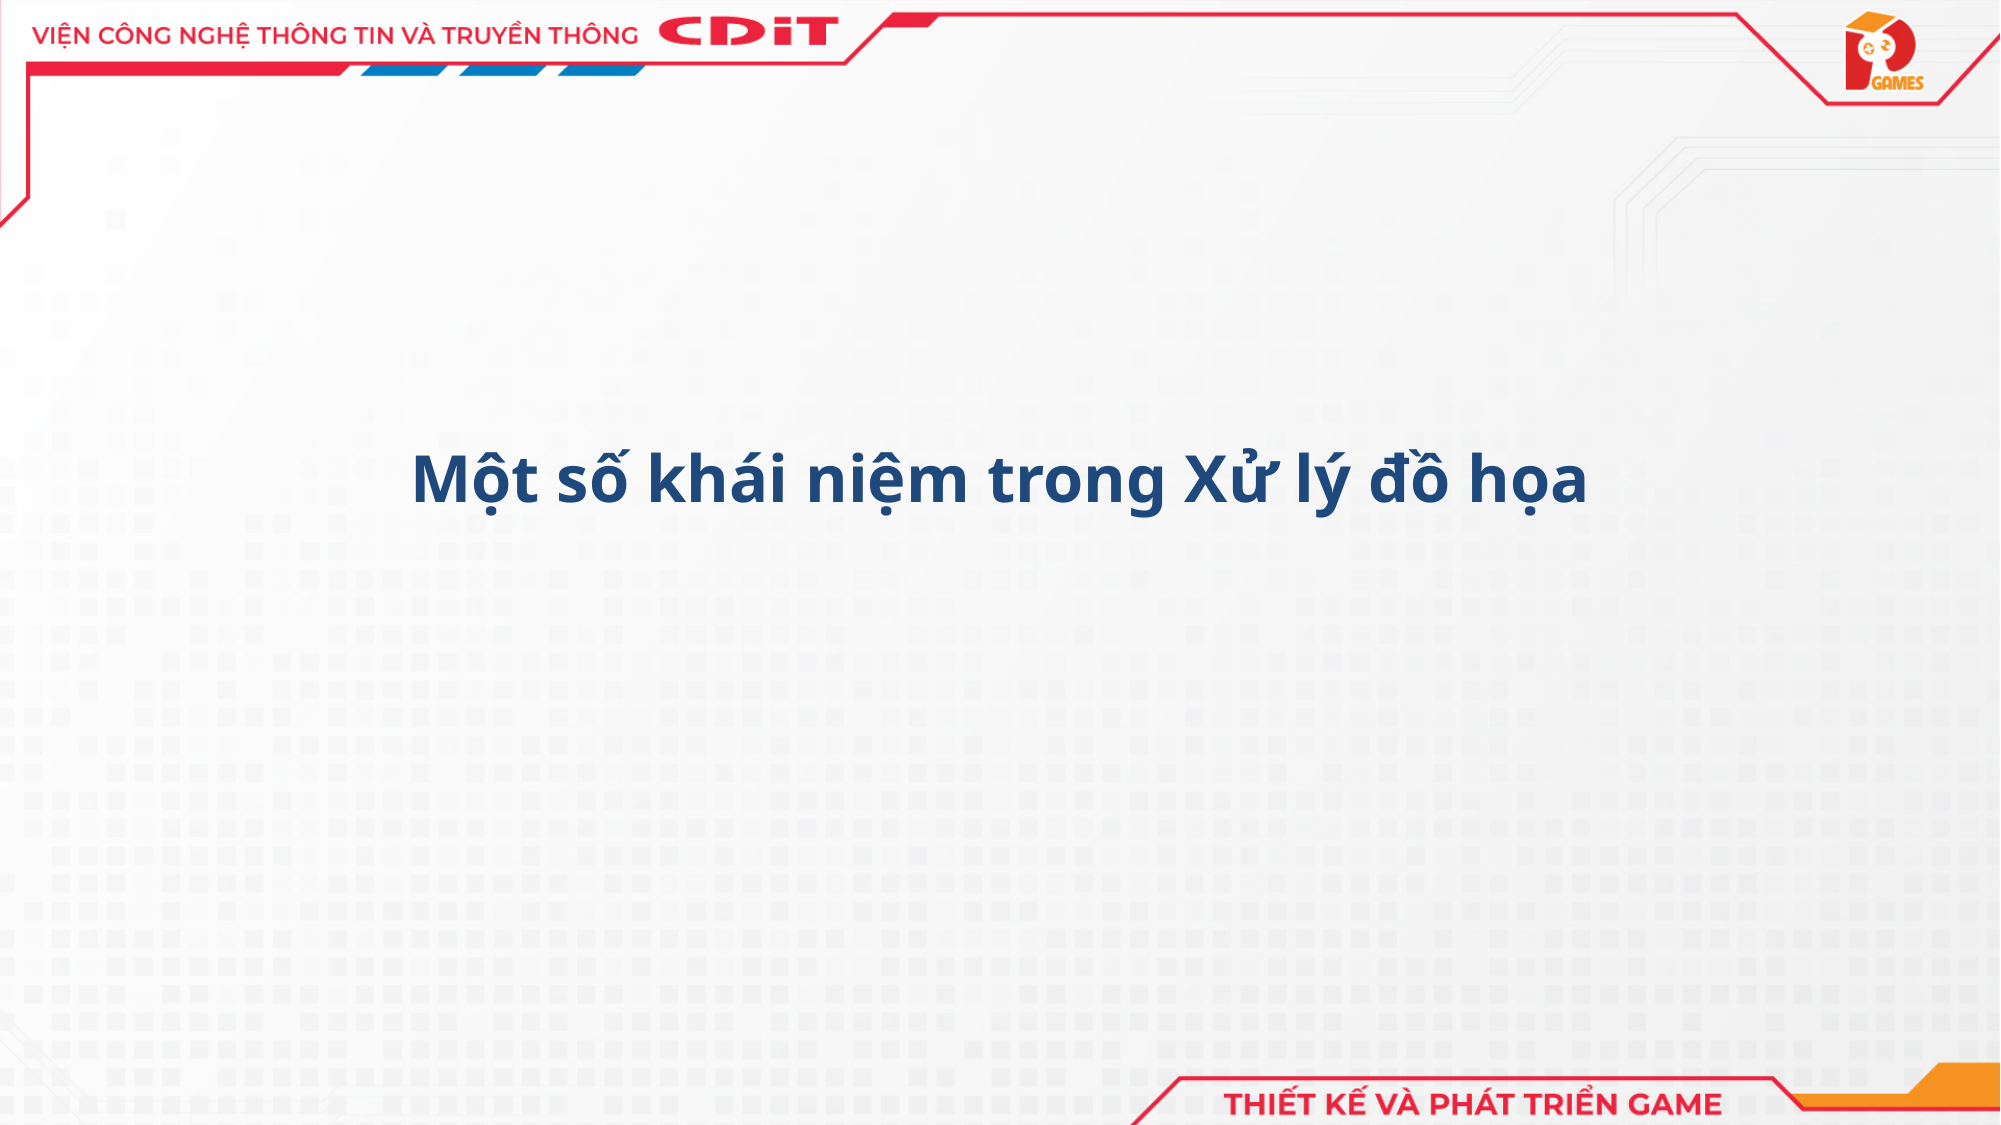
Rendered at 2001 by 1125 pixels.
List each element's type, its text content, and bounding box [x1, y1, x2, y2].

picture [0, 0, 2000, 1125]
text_box Một số khái niệm trong Xử lý đồ họa [410, 434, 1567, 517]
